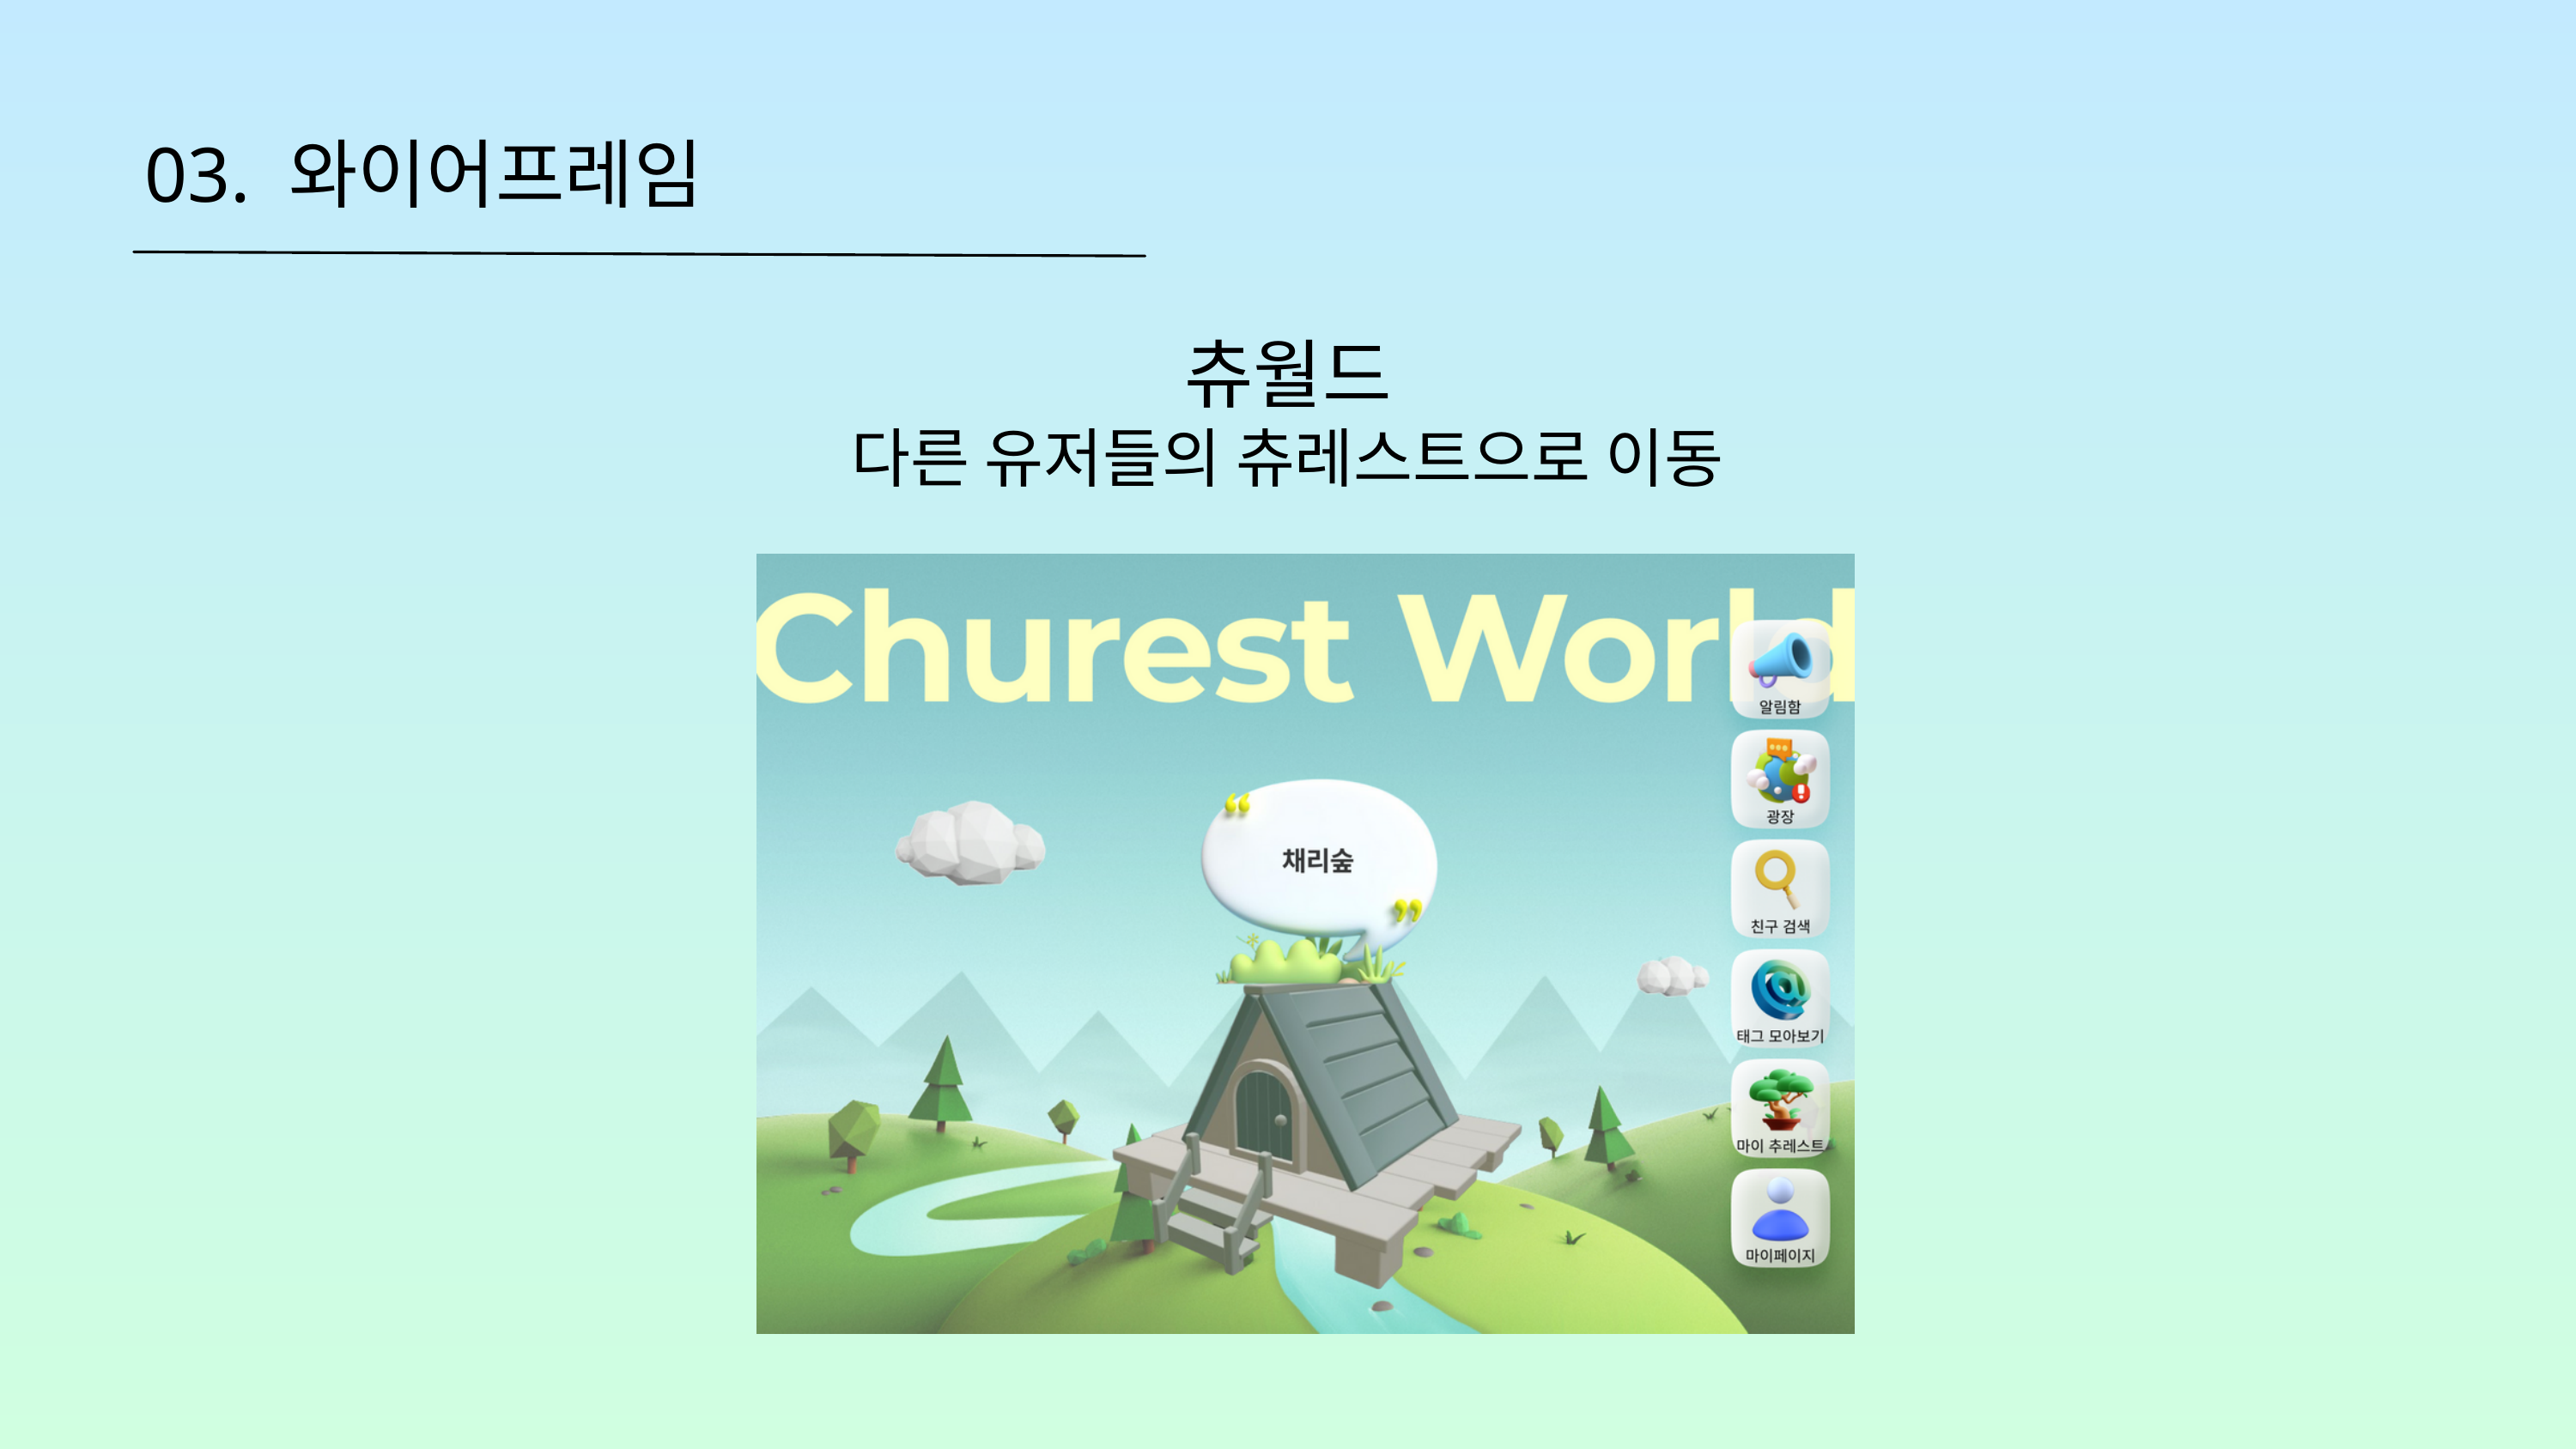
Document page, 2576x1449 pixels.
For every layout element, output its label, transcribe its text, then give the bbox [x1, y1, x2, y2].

text_box 03. 와이어프레임 [144, 82, 1145, 217]
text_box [144, 302, 2432, 1335]
